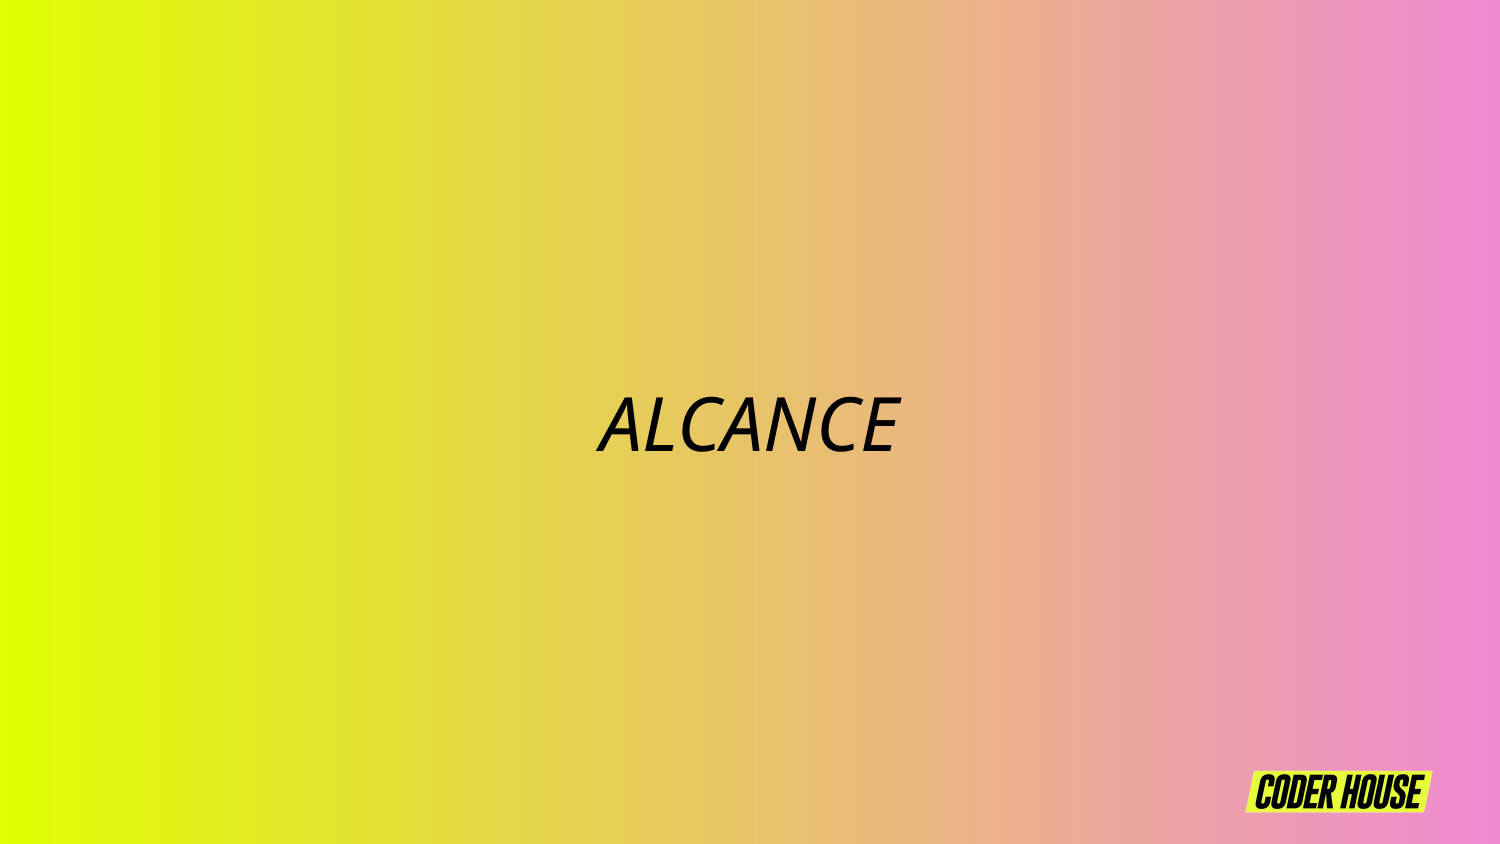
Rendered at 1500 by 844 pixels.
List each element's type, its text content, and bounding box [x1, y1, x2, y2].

picture [1241, 764, 1437, 819]
text_box ALCANCE [358, 340, 1142, 503]
